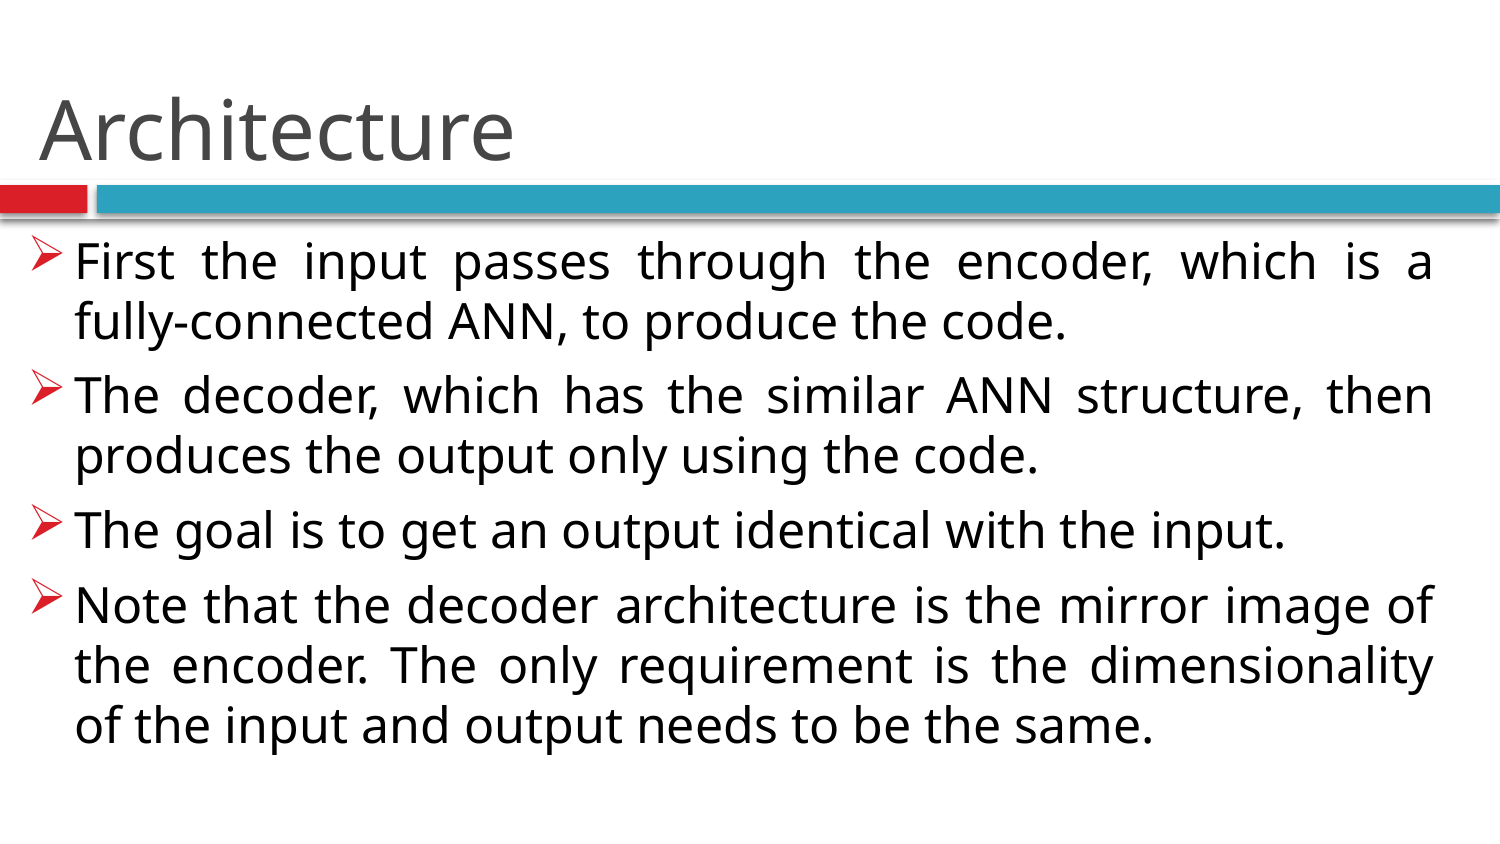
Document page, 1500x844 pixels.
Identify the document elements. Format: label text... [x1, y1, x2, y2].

list First the input passes through the encoder, which is a fully-connected ANN, to produce the code. The decoder, which has the similar ANN structure, then produces the output only using the code. The goal is to get an output identical with the input. Note that the decoder architecture is the mirror image of the encoder. The only requirement is the dimensionality of the input and output needs to be the same. [12, 221, 1450, 810]
title Architecture [24, 19, 1438, 185]
